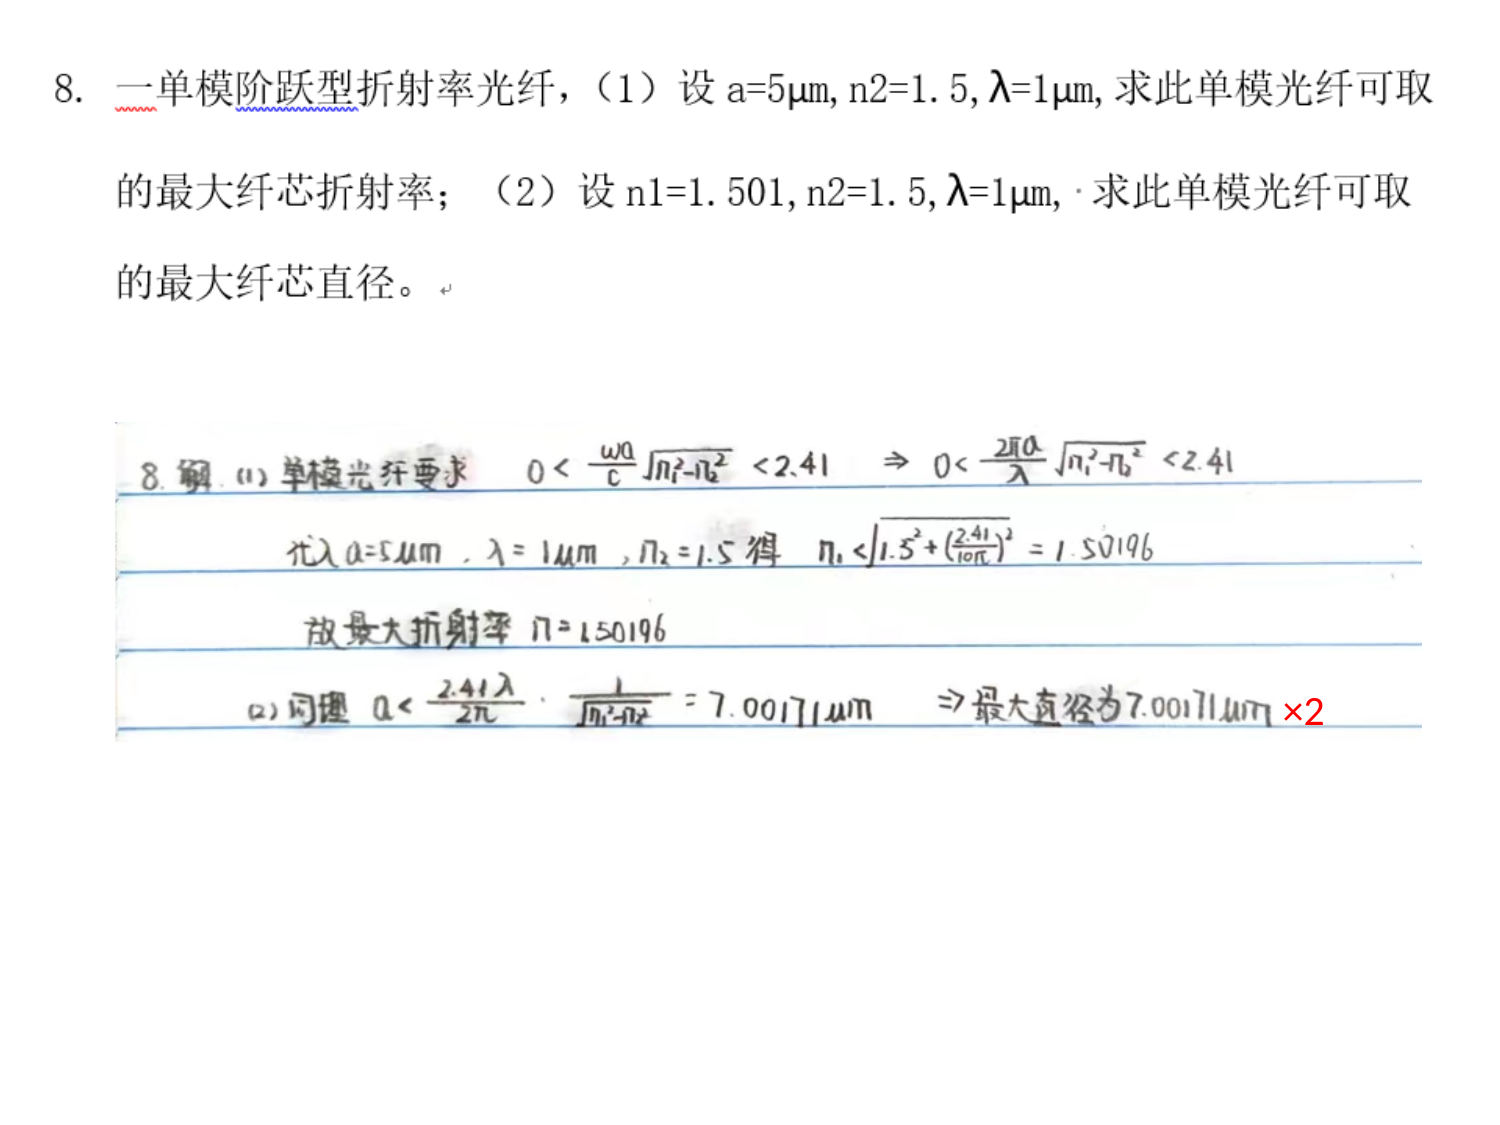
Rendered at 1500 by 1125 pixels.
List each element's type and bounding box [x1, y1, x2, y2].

picture [40, 57, 1460, 314]
picture [115, 422, 1422, 742]
